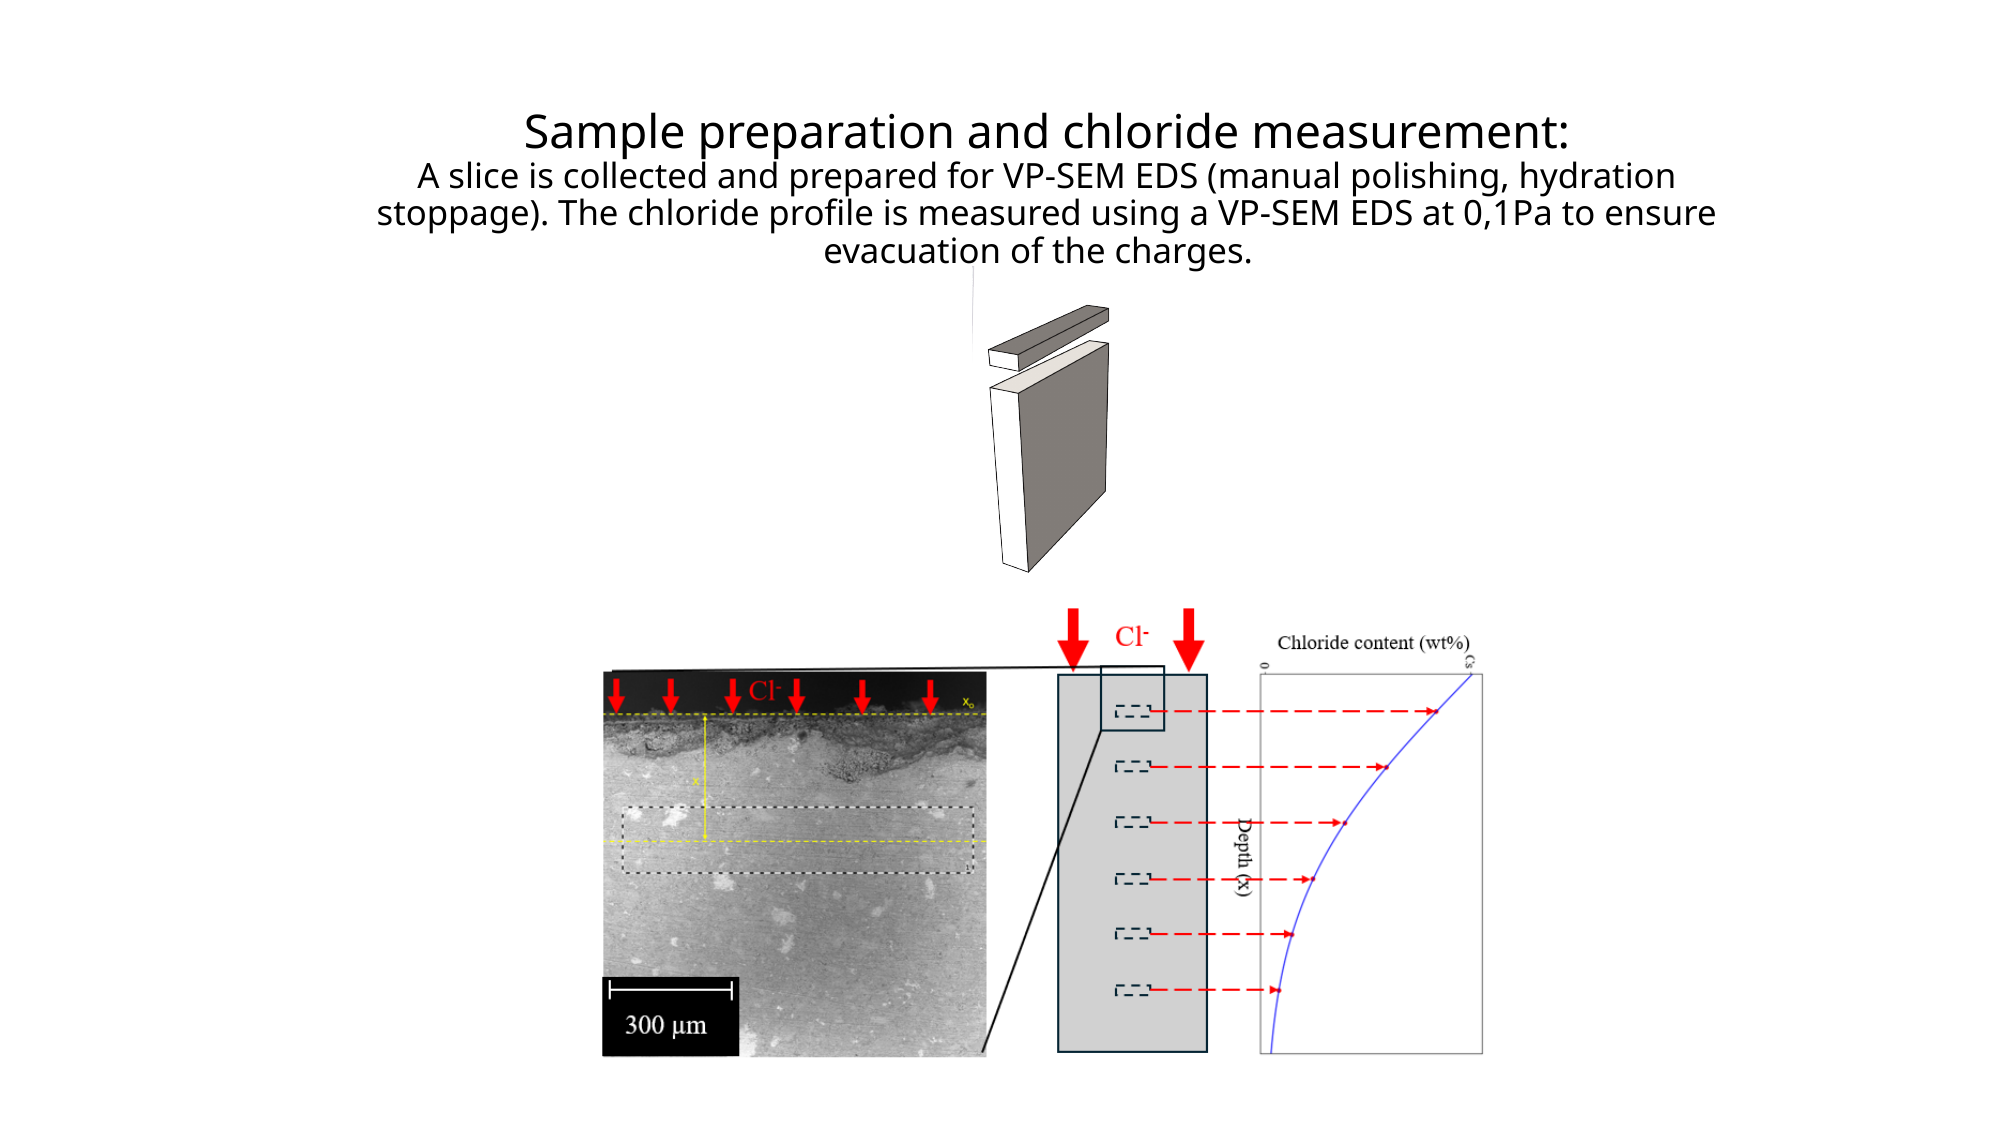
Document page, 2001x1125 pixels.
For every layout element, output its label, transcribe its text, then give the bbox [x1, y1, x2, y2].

picture [582, 260, 1513, 1068]
text_box Sample preparation and chloride measurement: A slice is collected and prepared for VP-SEM EDS (manual polishing, hydration stoppage). The chloride profile is measured using a VP-SEM EDS at 0,1Pa to ensure evacuation of the charges. [342, 100, 1753, 279]
